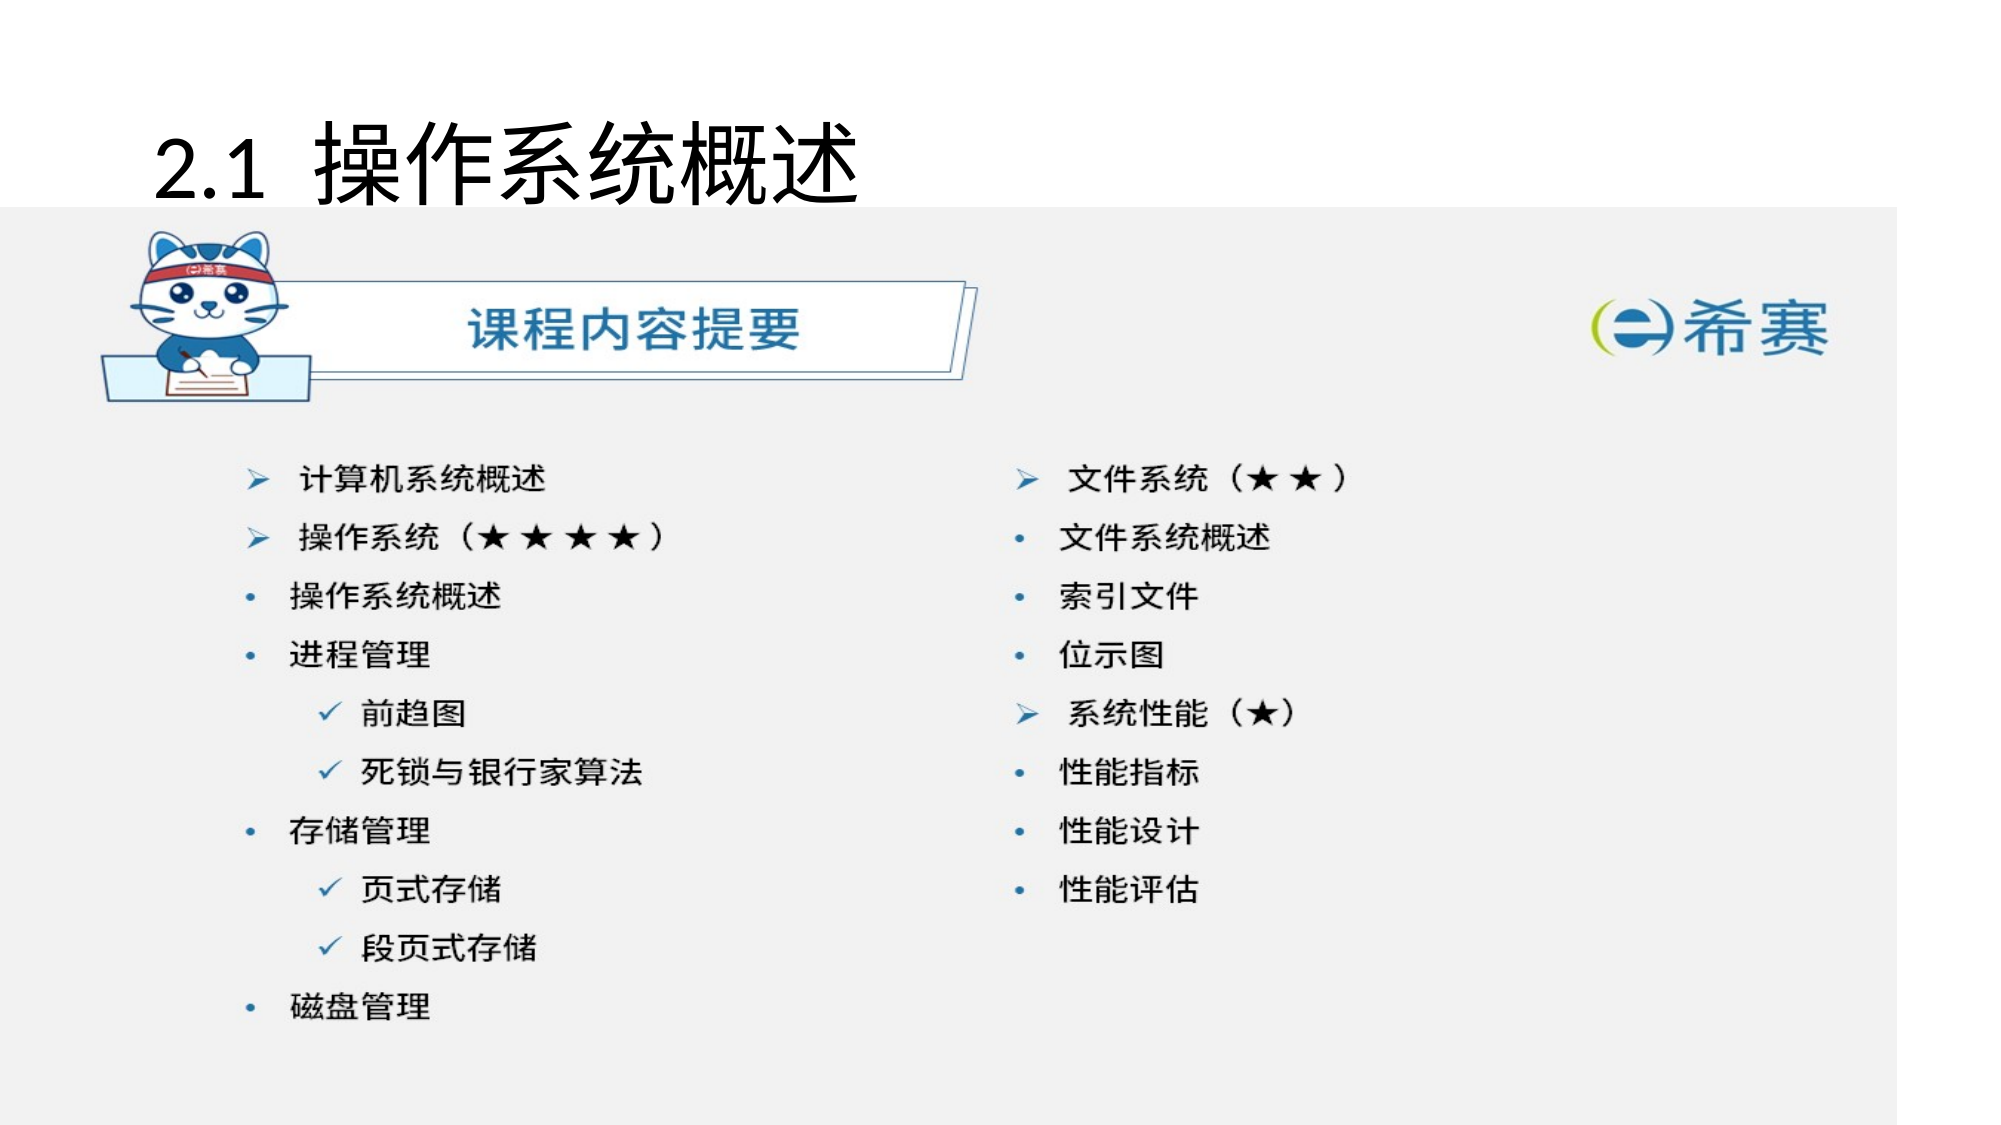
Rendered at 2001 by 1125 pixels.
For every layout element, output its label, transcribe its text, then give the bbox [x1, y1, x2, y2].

title 2.1 操作系统概述 [137, 59, 1863, 207]
picture [0, 207, 1897, 1125]
